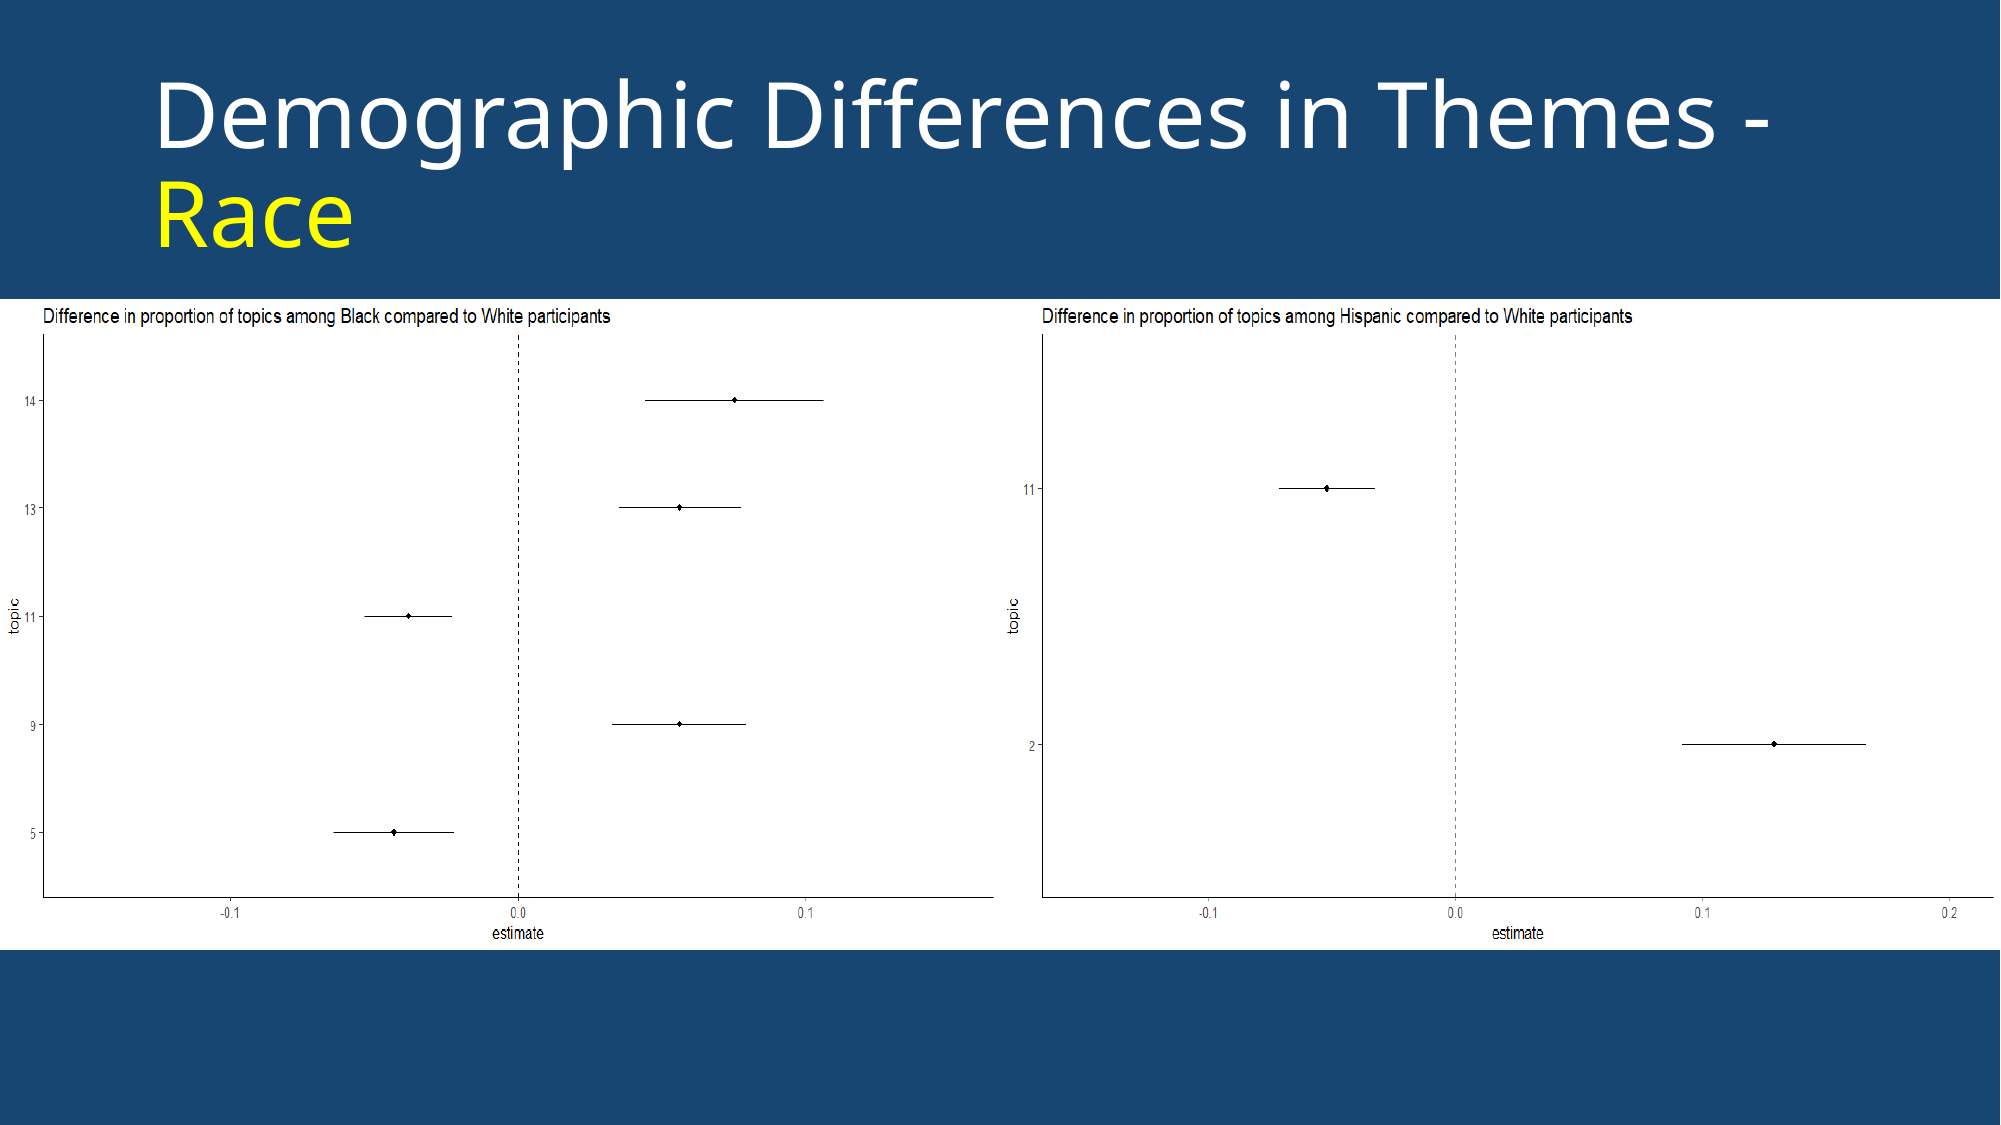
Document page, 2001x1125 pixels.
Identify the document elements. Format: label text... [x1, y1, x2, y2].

title Demographic Differences in Themes - Race [137, 59, 1863, 278]
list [0, 299, 999, 951]
picture [999, 299, 2000, 951]
